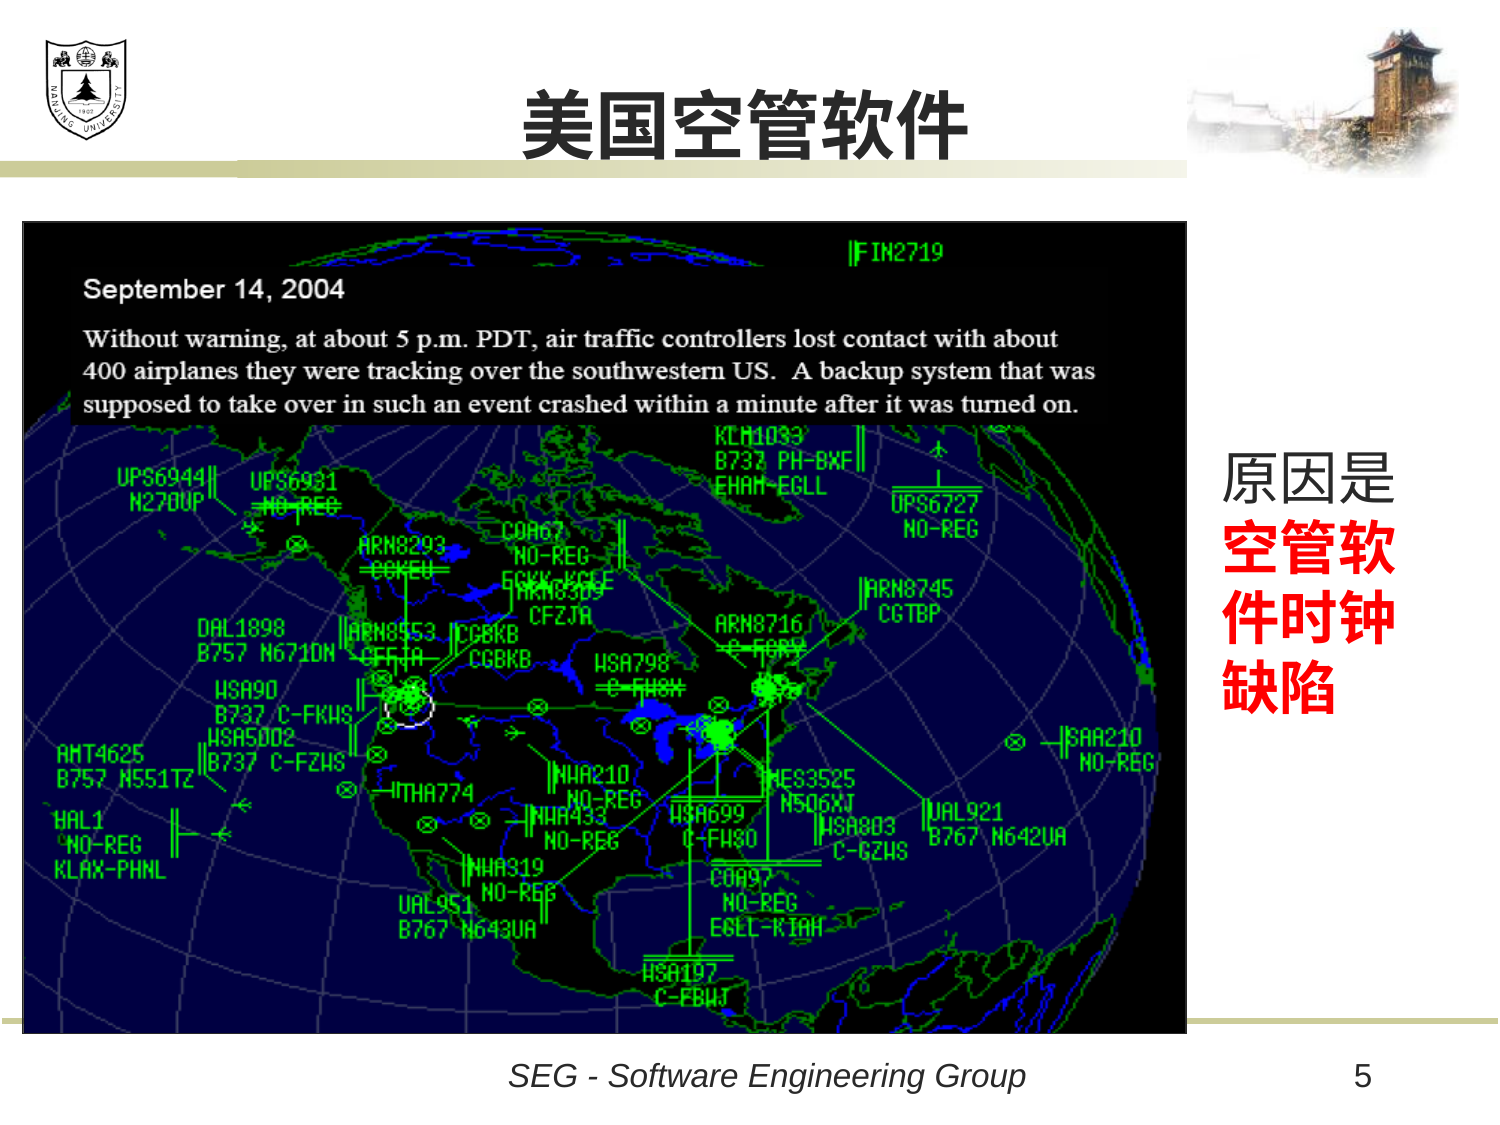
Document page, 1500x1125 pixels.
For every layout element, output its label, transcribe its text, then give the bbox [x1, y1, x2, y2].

footer SEG - Software Engineering Group [336, 1046, 1200, 1107]
picture [1187, 27, 1459, 178]
picture [1187, 1018, 1498, 1024]
picture [2, 1018, 22, 1024]
slide_number 5 [1234, 1046, 1388, 1107]
picture [23, 222, 1186, 1034]
title 美国空管软件 [126, 50, 1365, 176]
picture [41, 36, 131, 143]
text_box 原因是空管软件时钟缺陷 [1207, 433, 1430, 729]
